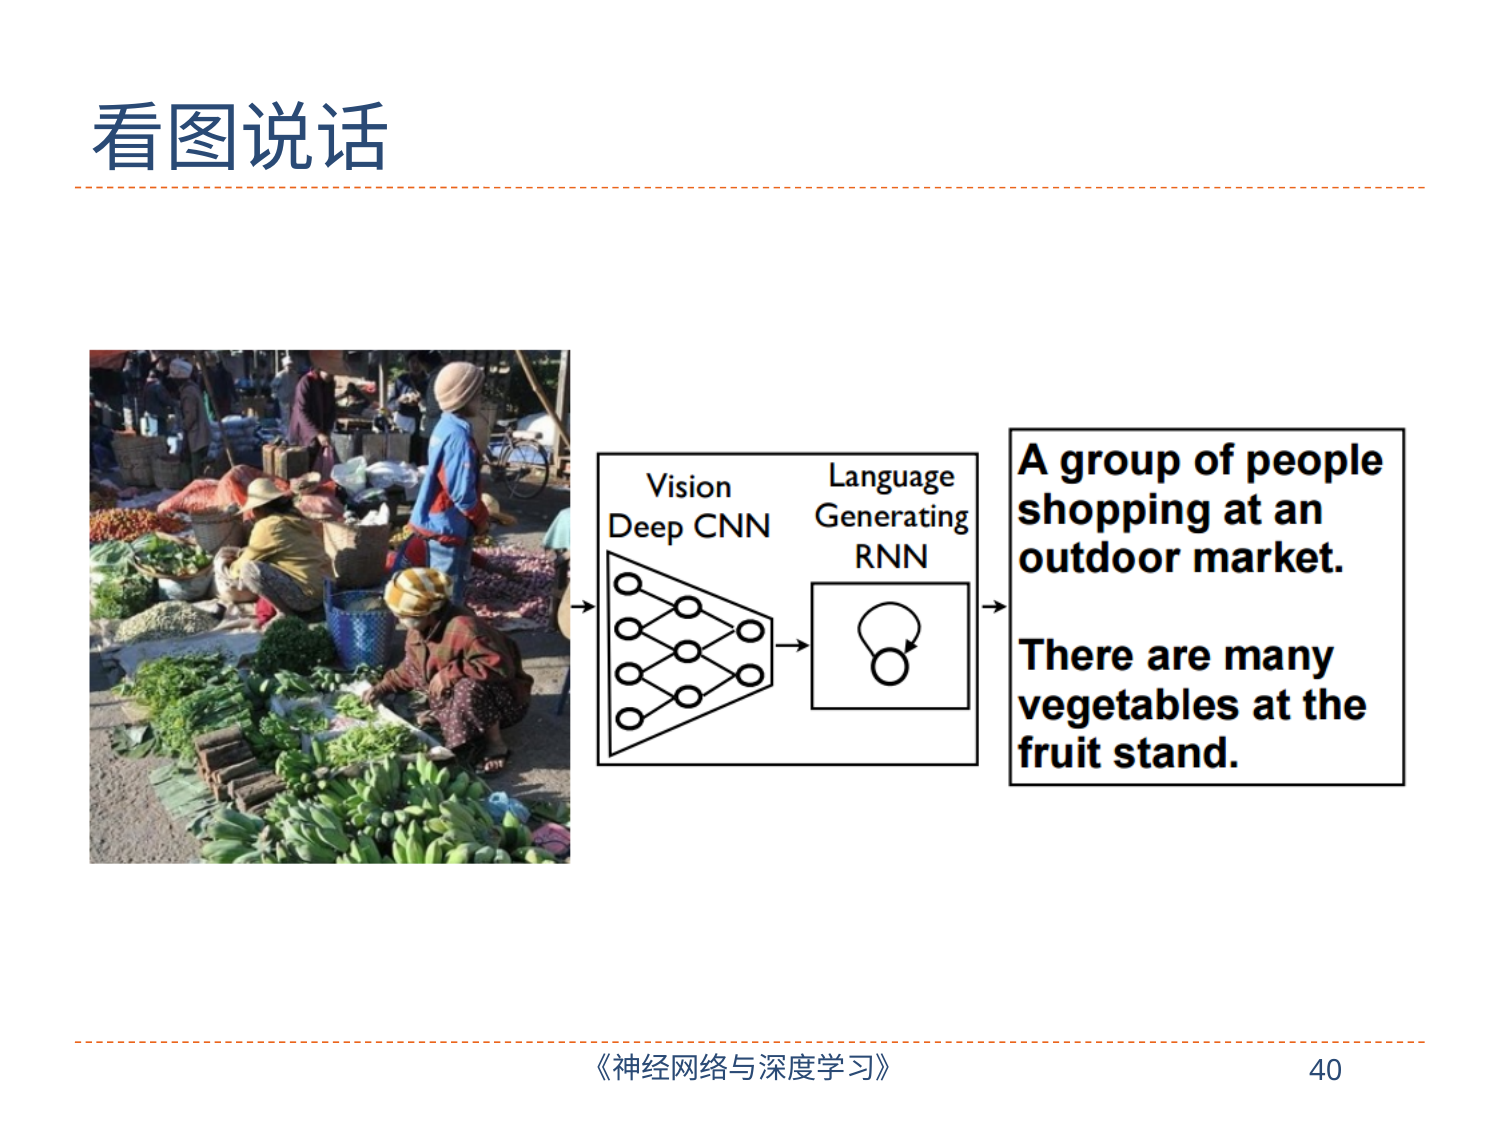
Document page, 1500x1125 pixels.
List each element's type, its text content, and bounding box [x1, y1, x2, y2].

title 看图说话 [75, 24, 1425, 188]
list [74, 318, 1426, 892]
